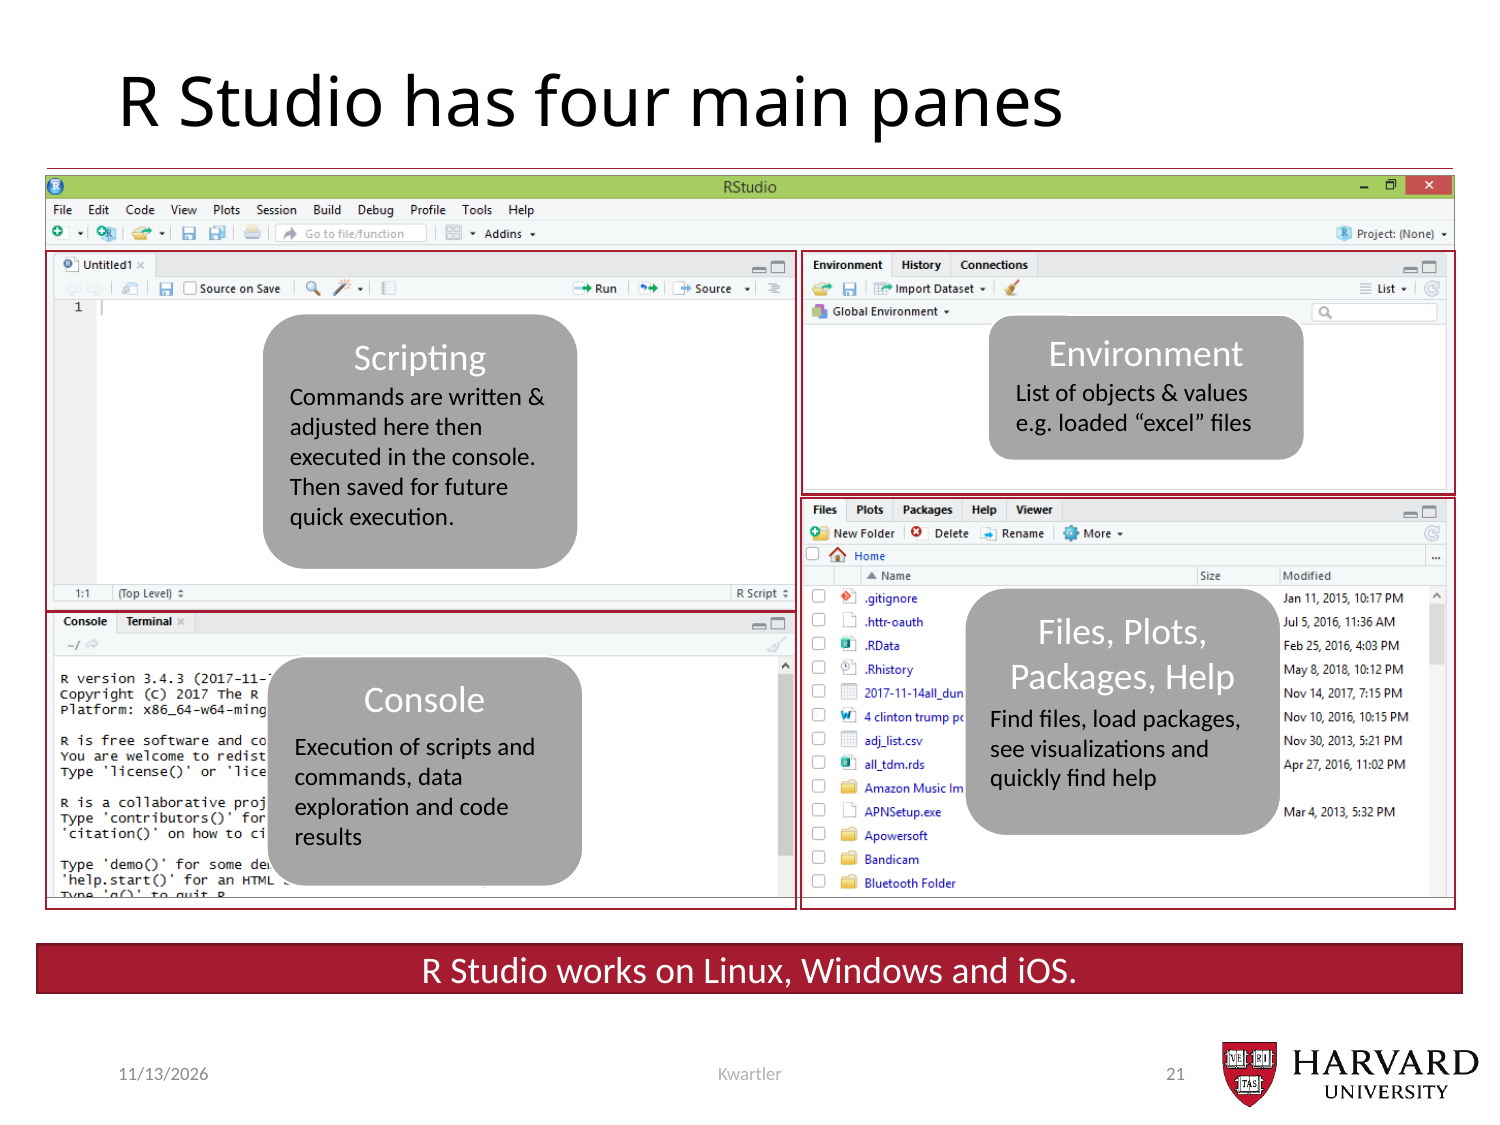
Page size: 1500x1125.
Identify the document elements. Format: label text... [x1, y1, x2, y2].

picture [45, 175, 1455, 898]
text_box [45, 898, 797, 910]
text_box R Studio works on Linux, Windows and iOS. [36, 943, 1463, 994]
title R Studio has four main panes [103, 59, 1397, 157]
picture [1200, 1024, 1500, 1125]
footer Kwartler [496, 1042, 1004, 1103]
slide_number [103, 1042, 441, 1103]
text_box [800, 497, 1456, 910]
slide_number 21 [1059, 1042, 1200, 1103]
